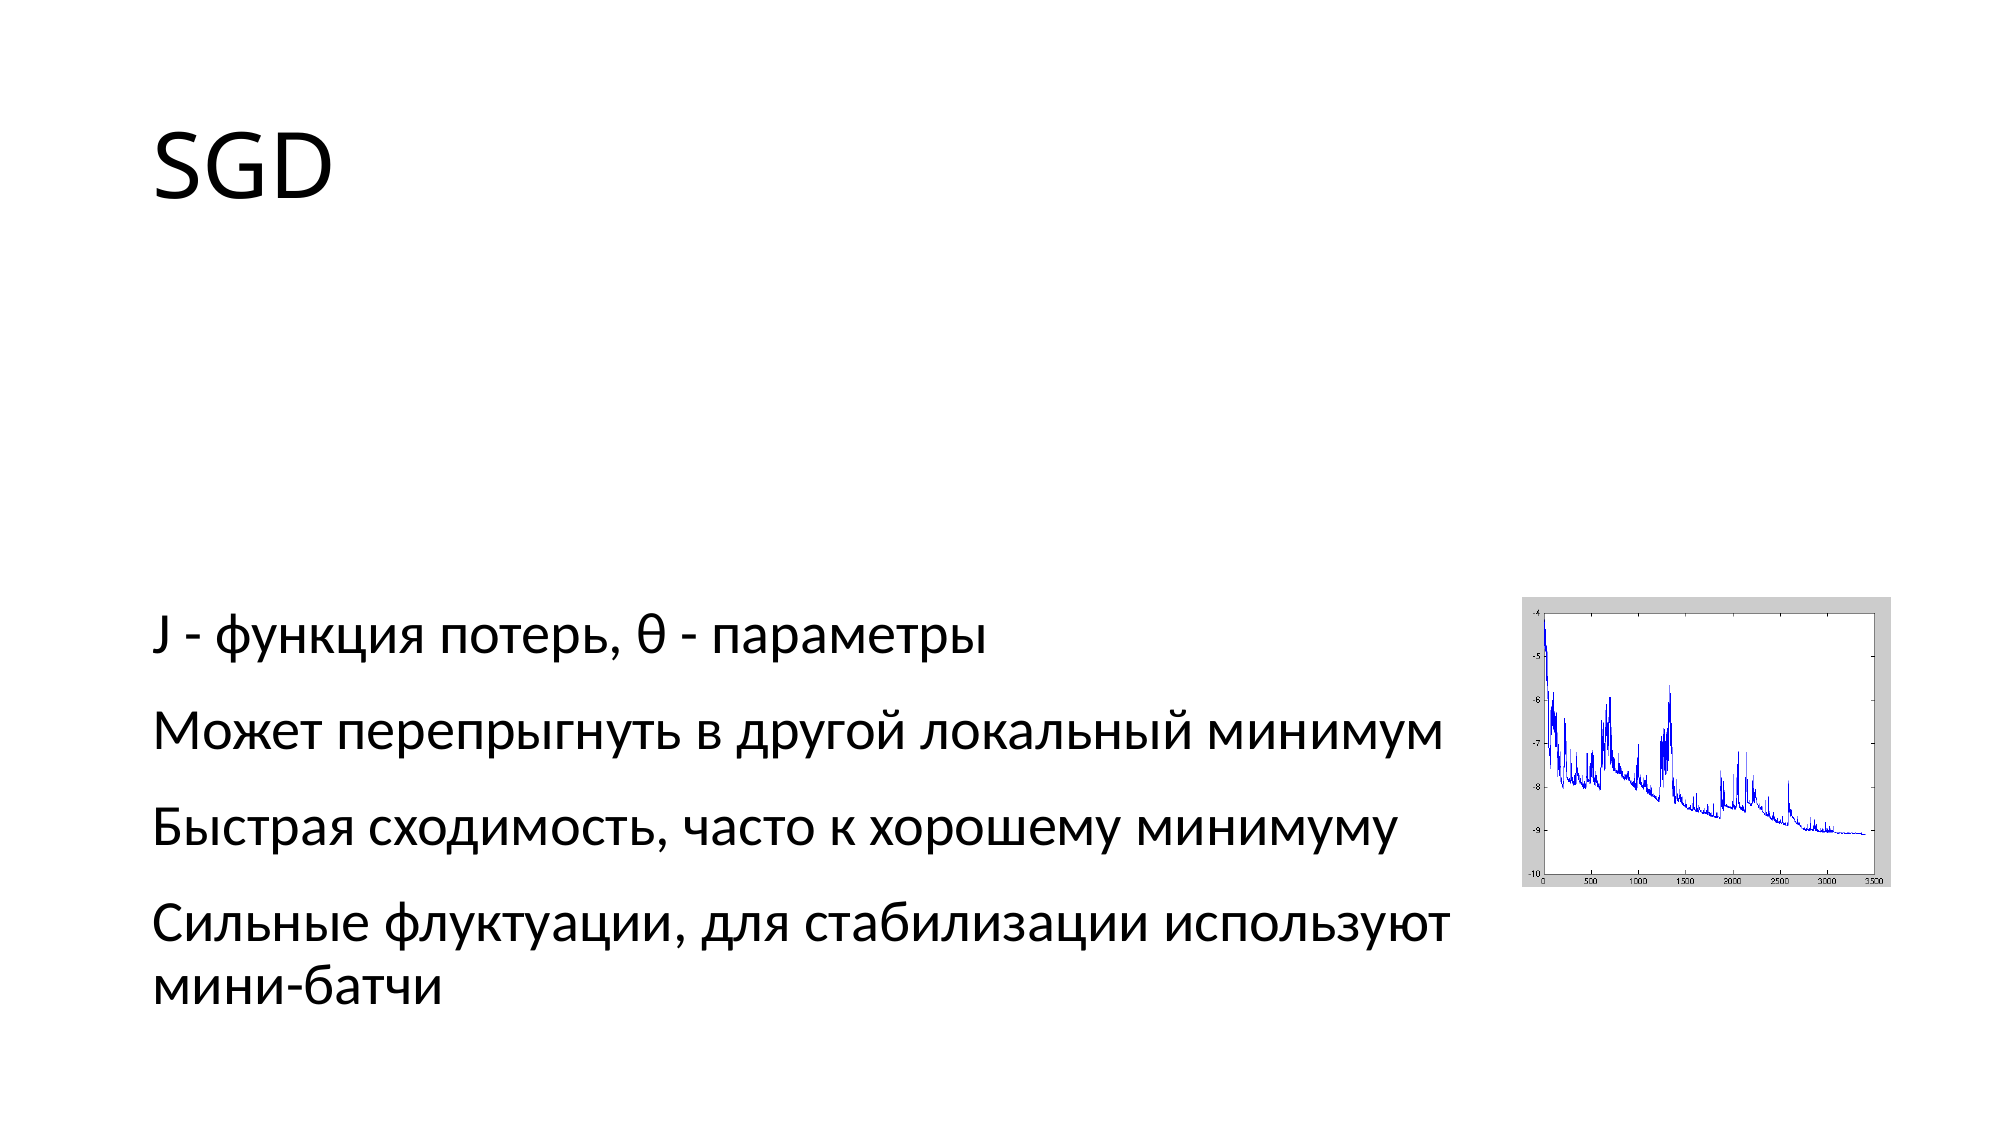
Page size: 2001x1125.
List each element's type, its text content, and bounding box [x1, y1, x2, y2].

title SGD [137, 59, 1863, 278]
picture [1522, 597, 1891, 887]
